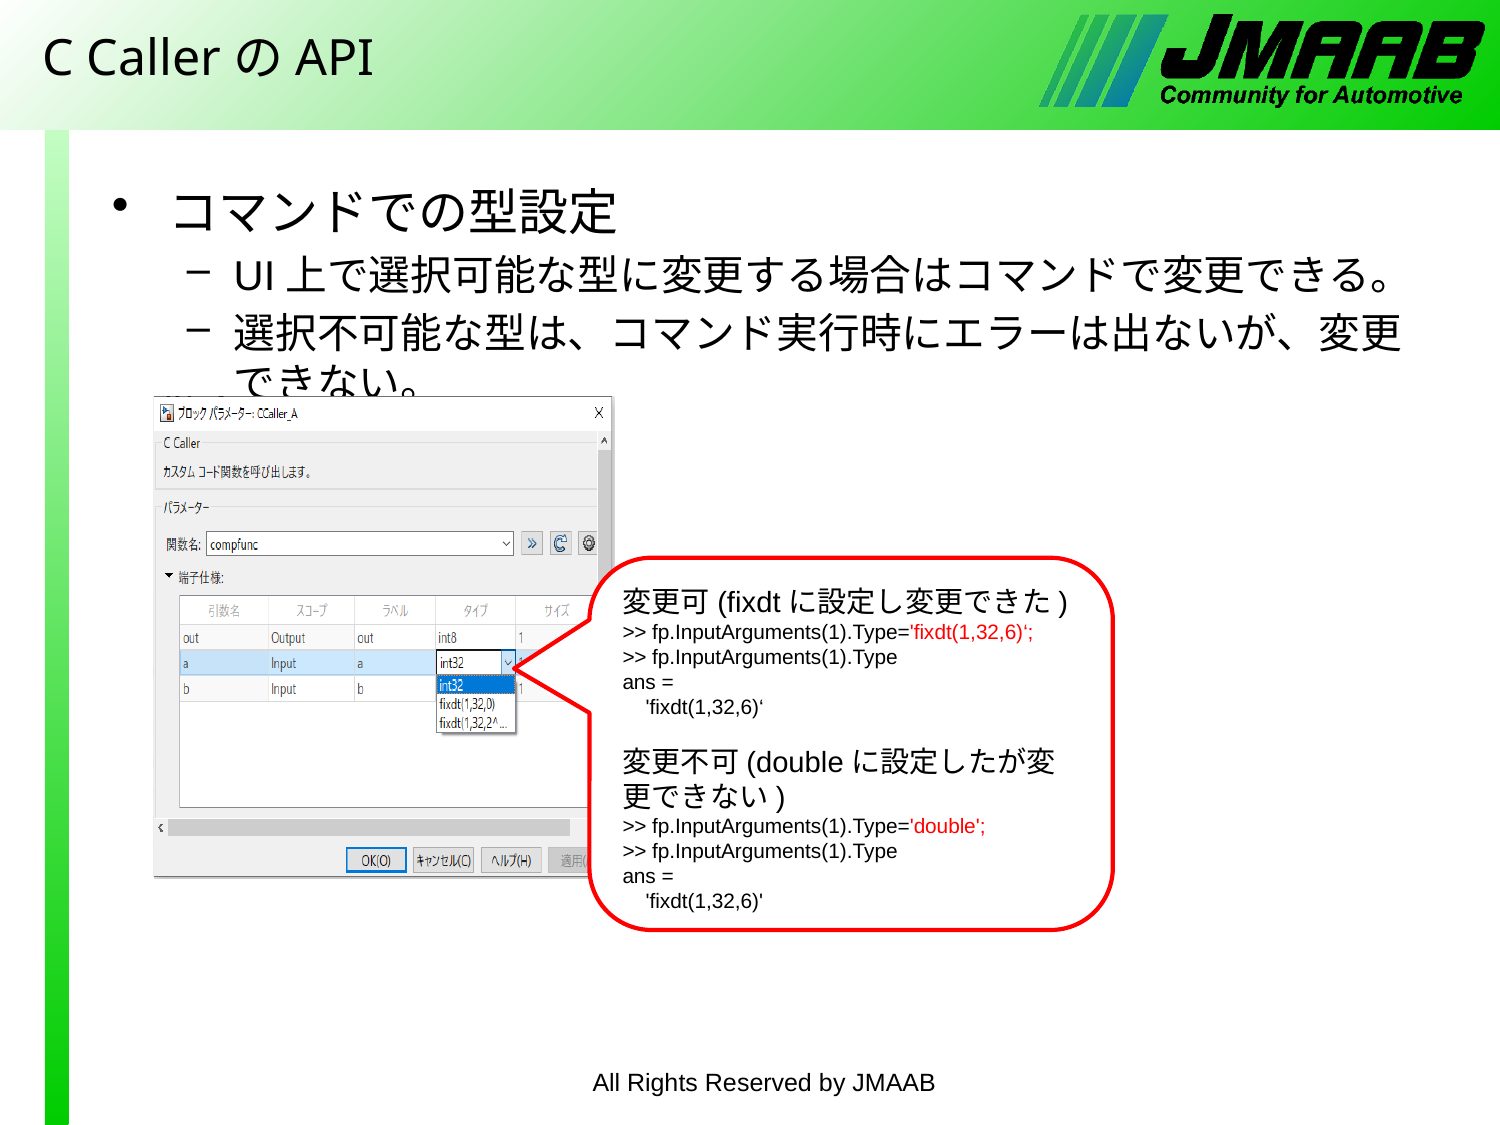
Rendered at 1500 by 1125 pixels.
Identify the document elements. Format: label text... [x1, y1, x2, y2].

picture [153, 396, 616, 879]
list コマンドでの型設定 UI上で選択可能な型に変更する場合はコマンドで変更できる。 選択不可能な型は、コマンド実行時にエラーは出ないが、変更できない。 [96, 172, 1447, 1047]
picture [1036, 11, 1486, 109]
title C CallerのAPI [27, 21, 1057, 91]
text_box 変更可(fixdtに設定し変更できた) >> fp.InputArguments(1).Type='fixdt(1,32,6)‘; >> fp.InputArguments(1).Type ans = 'fixdt(1,32,6)‘ 変更不可(doubleに設定したが変更できない) >> fp.InputArguments(1).Type='double'; >> fp.InputArguments(1).Type ans = 'fixdt(1,32,6)' [590, 555, 1115, 933]
